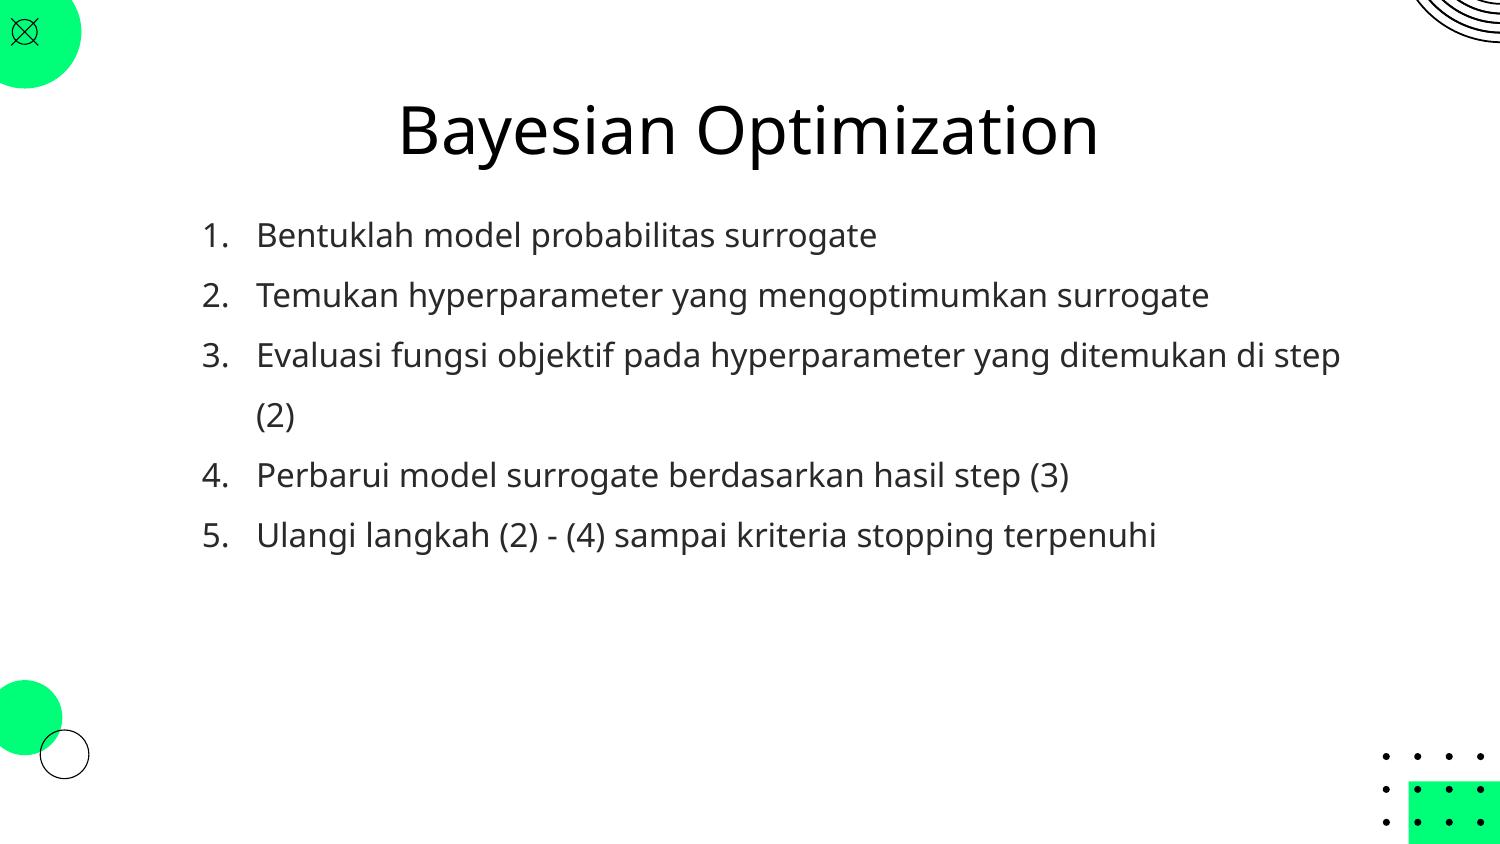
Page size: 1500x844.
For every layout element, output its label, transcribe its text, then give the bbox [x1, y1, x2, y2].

list Bentuklah model probabilitas surrogate Temukan hyperparameter yang mengoptimumkan surrogate Evaluasi fungsi objektif pada hyperparameter yang ditemukan di step (2) Perbarui model surrogate berdasarkan hasil step (3) Ulangi langkah (2) - (4) sampai kriteria stopping terpenuhi [118, 179, 1382, 779]
title Bayesian Optimization [118, 72, 1382, 179]
